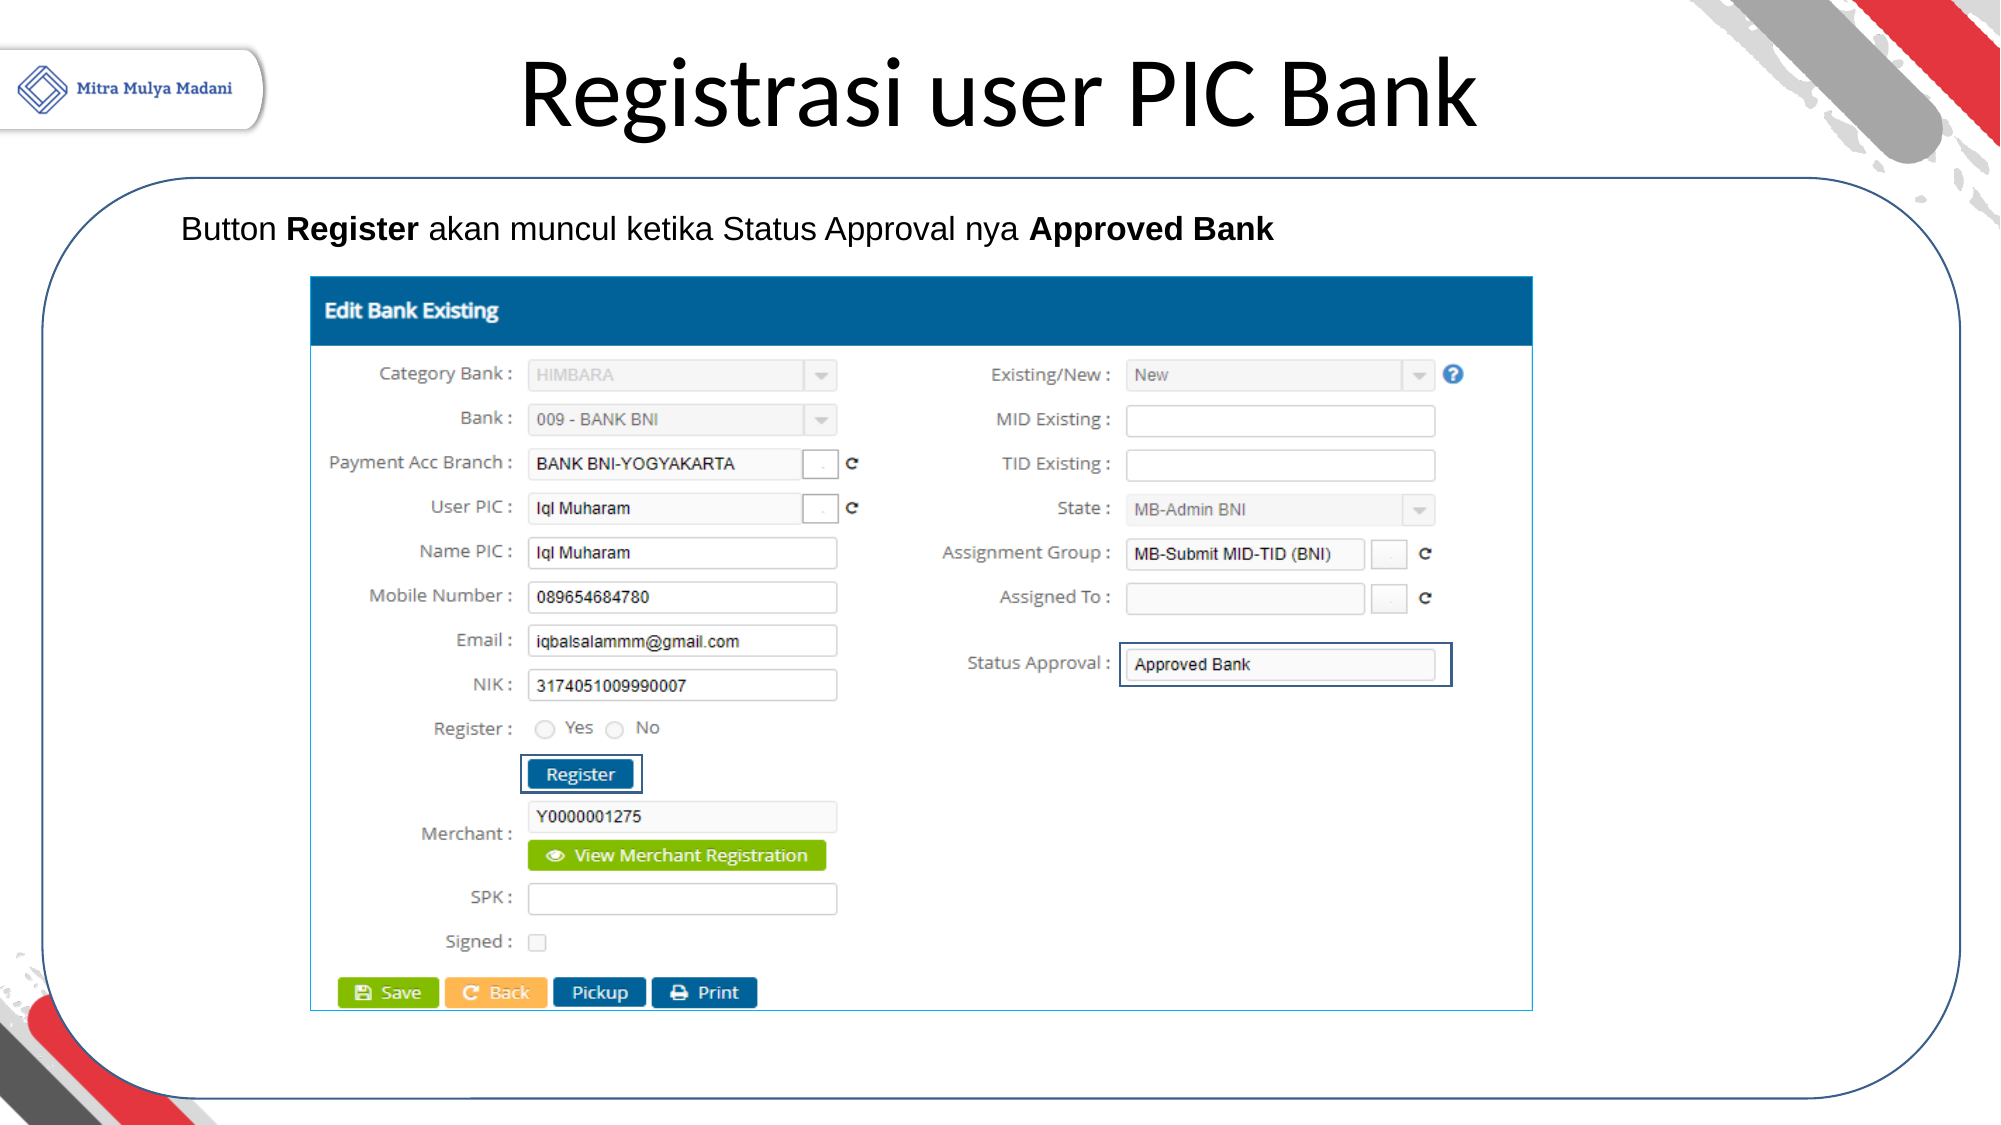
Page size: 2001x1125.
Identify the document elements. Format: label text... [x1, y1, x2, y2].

text_box Registrasi user PIC Bank [467, 32, 1533, 157]
picture [0, 877, 219, 1125]
picture [0, 38, 271, 142]
picture [1683, 0, 2000, 399]
text_box Button Register akan muncul ketika Status Approval nya Approved Bank [166, 199, 1321, 255]
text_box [310, 276, 1533, 1011]
